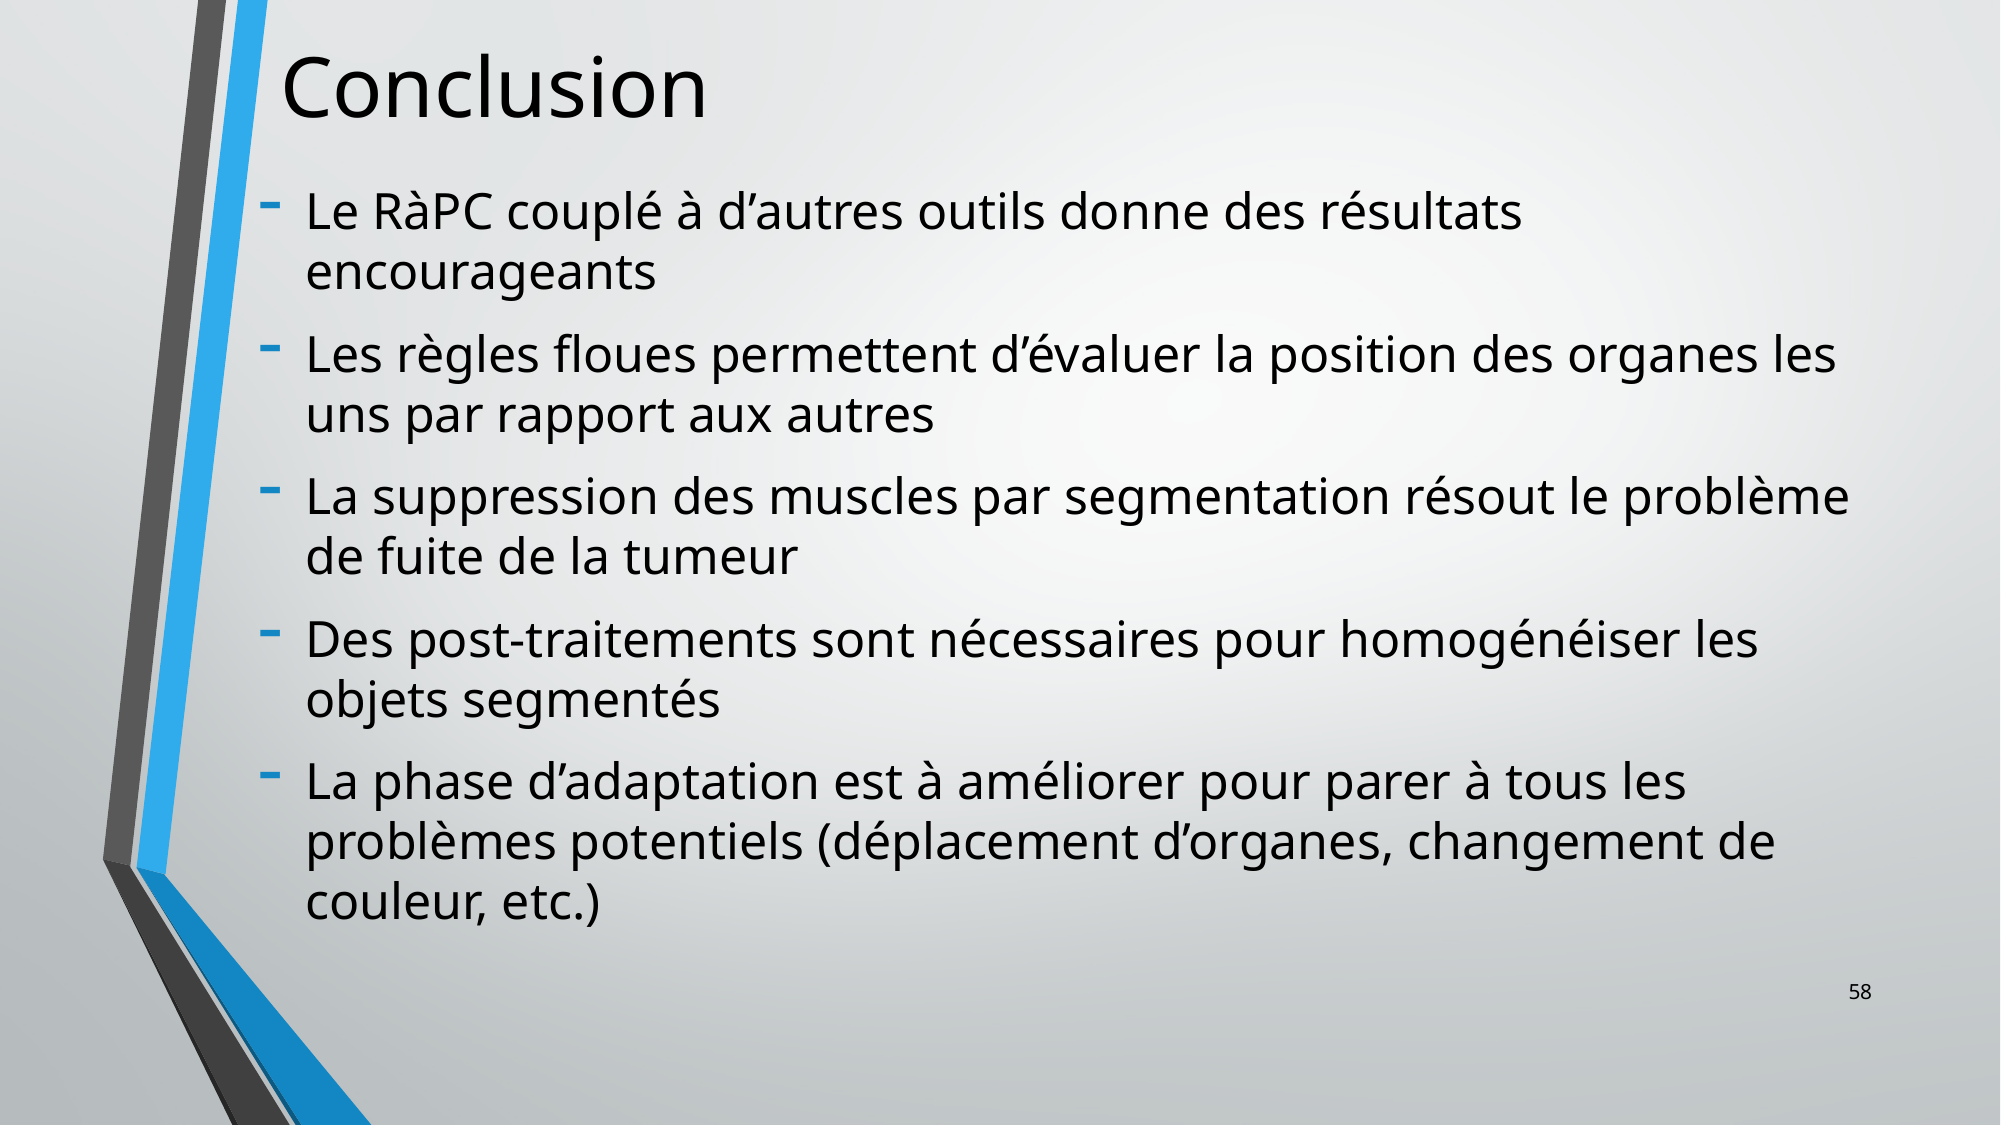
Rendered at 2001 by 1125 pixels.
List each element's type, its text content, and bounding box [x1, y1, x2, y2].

list Le RàPC couplé à d’autres outils donne des résultats encourageants Les règles floues permettent d’évaluer la position des organes les uns par rapport aux autres La suppression des muscles par segmentation résout le problème de fuite de la tumeur Des post-traitements sont nécessaires pour homogénéiser les objets segmentés La phase d’adaptation est à améliorer pour parer à tous les problèmes potentiels (déplacement d’organes, changement de couleur, etc.) [243, 172, 1887, 998]
slide_number 58 [1796, 962, 1887, 1023]
title Conclusion [243, 19, 1887, 148]
